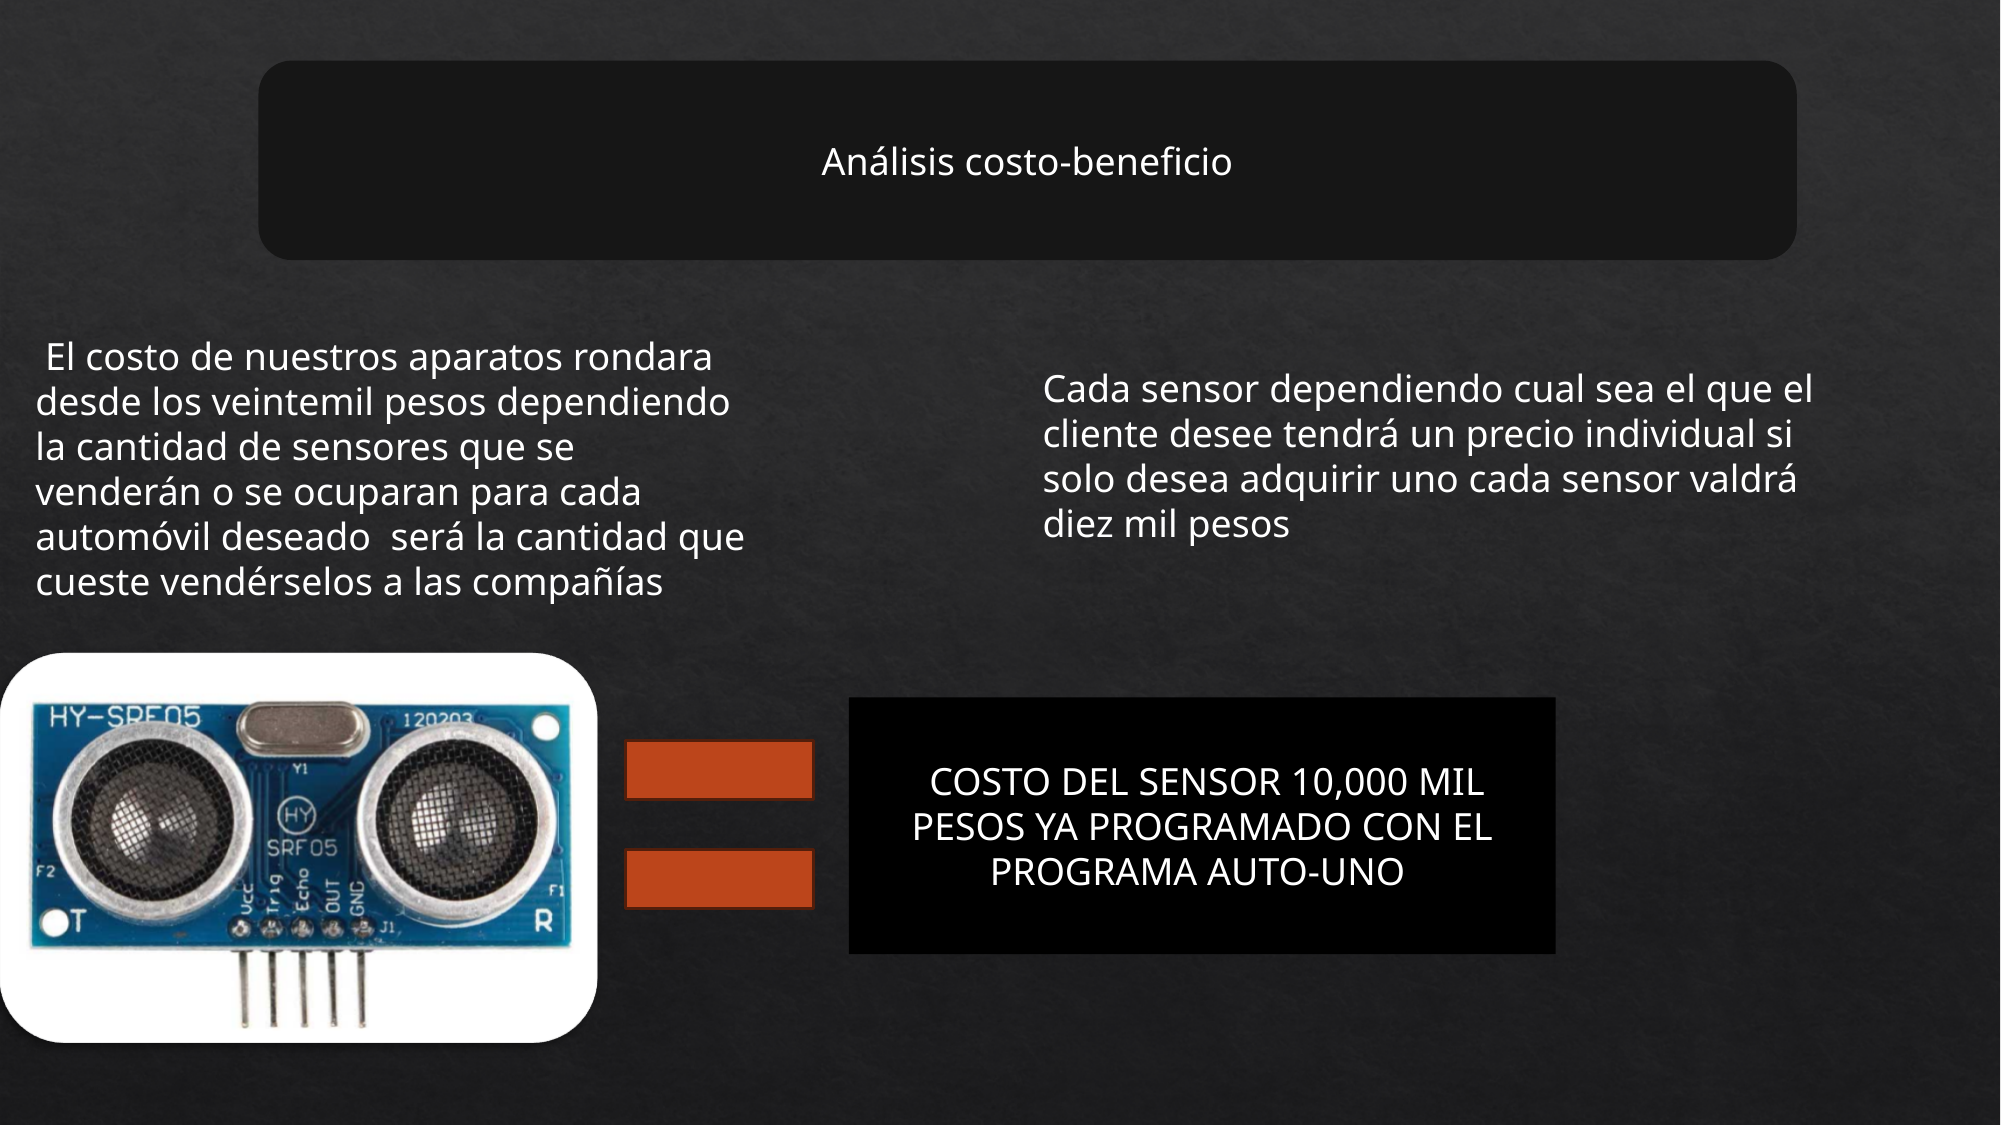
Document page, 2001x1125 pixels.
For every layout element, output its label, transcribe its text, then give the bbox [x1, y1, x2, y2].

text_box COSTO DEL SENSOR 10,000 MIL PESOS YA PROGRAMADO CON EL PROGRAMA AUTO-UNO [848, 696, 1557, 955]
text_box [624, 848, 815, 910]
text_box [624, 739, 815, 801]
text_box Cada sensor dependiendo cual sea el que el cliente desee tendrá un precio individual si solo desea adquirir uno cada sensor valdrá diez mil pesos [1027, 357, 1845, 553]
text_box El costo de nuestros aparatos rondara desde los veintemil pesos dependiendo la cantidad de sensores que se venderán o se ocuparan para cada automóvil deseado será la cantidad que cueste vendérselos a las compañías [20, 325, 763, 611]
text_box Análisis costo-beneficio [257, 59, 1799, 262]
picture [0, 643, 608, 1062]
